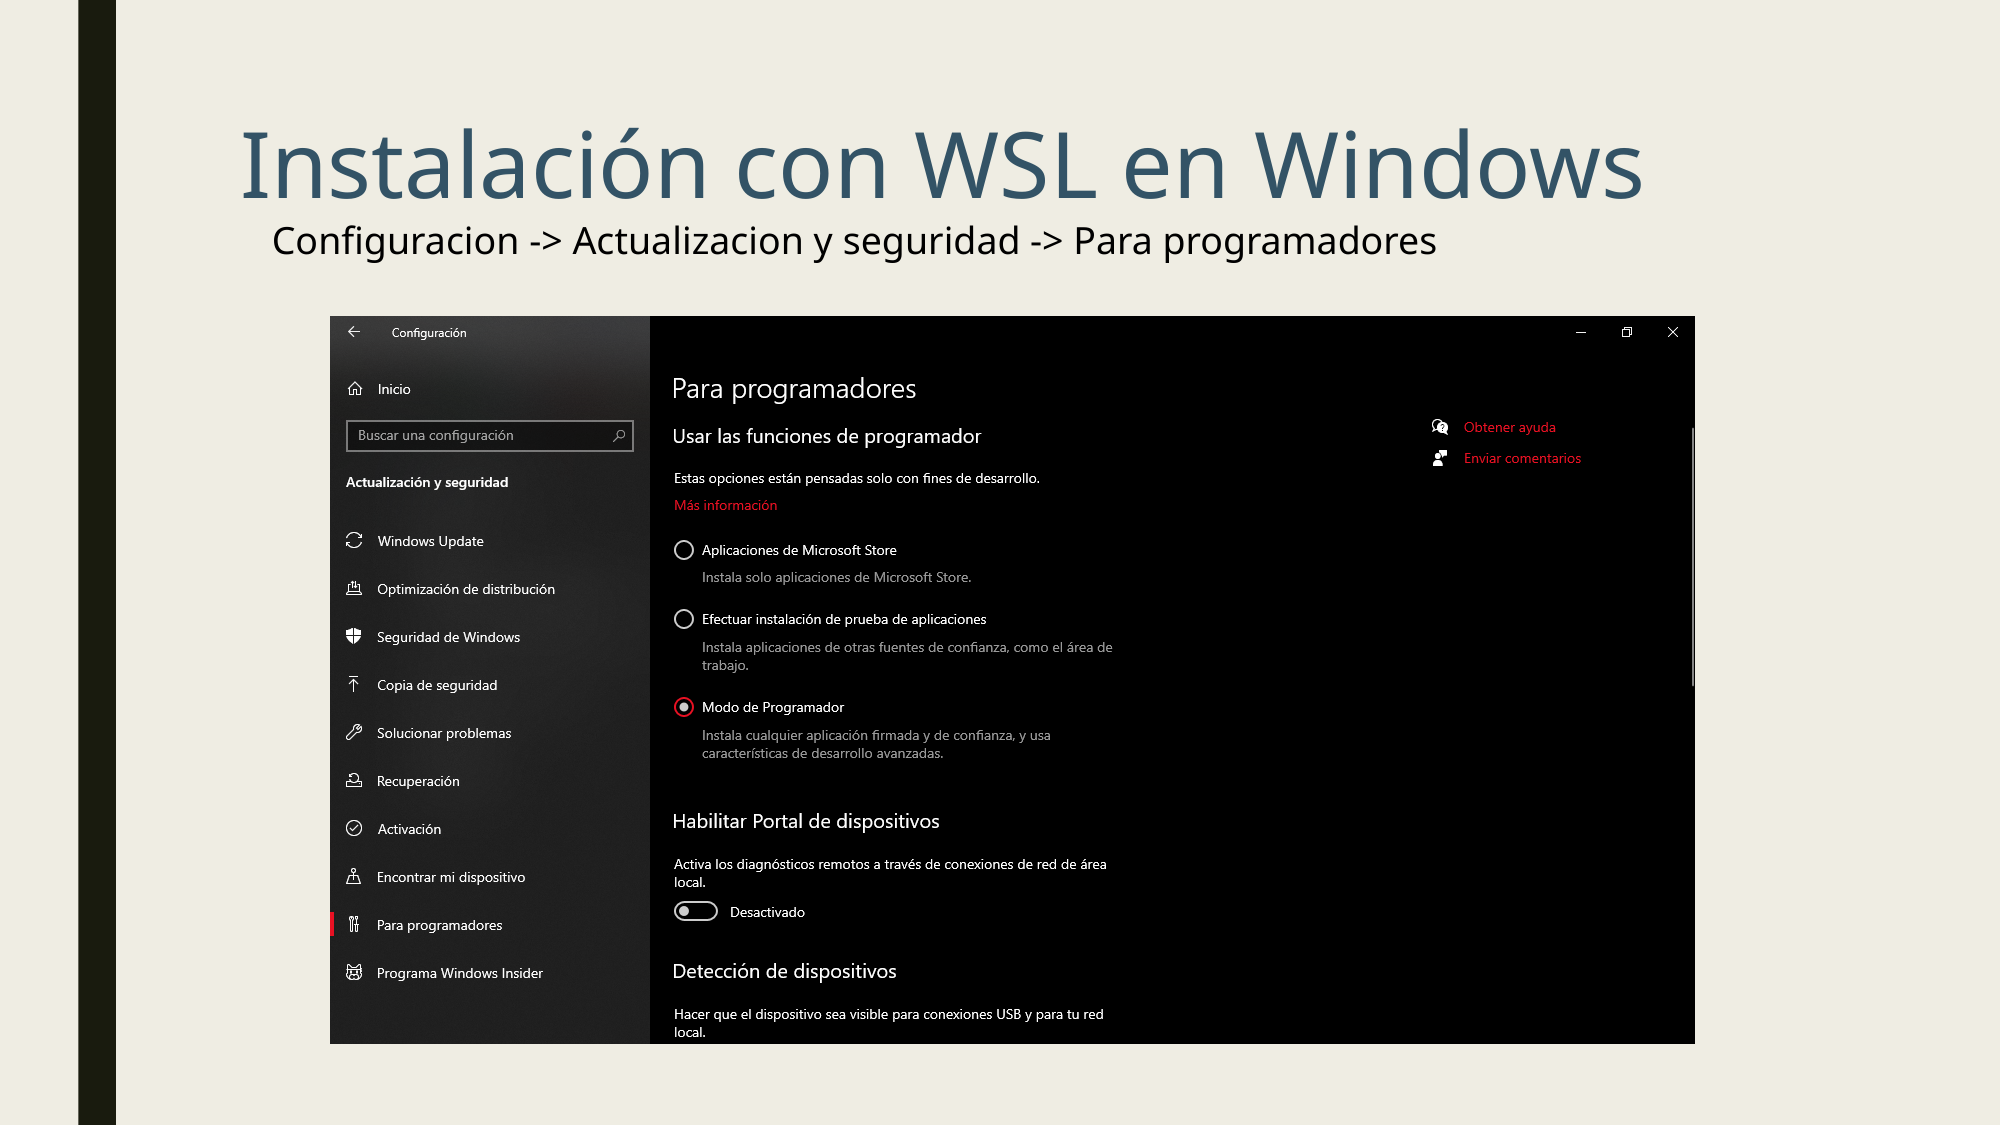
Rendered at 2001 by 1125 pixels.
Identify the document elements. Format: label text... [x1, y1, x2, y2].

text_box Configuracion -> Actualizacion y seguridad -> Para programadores [257, 209, 1619, 270]
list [330, 316, 1695, 1044]
title Instalación con WSL en Windows [225, 112, 1800, 236]
